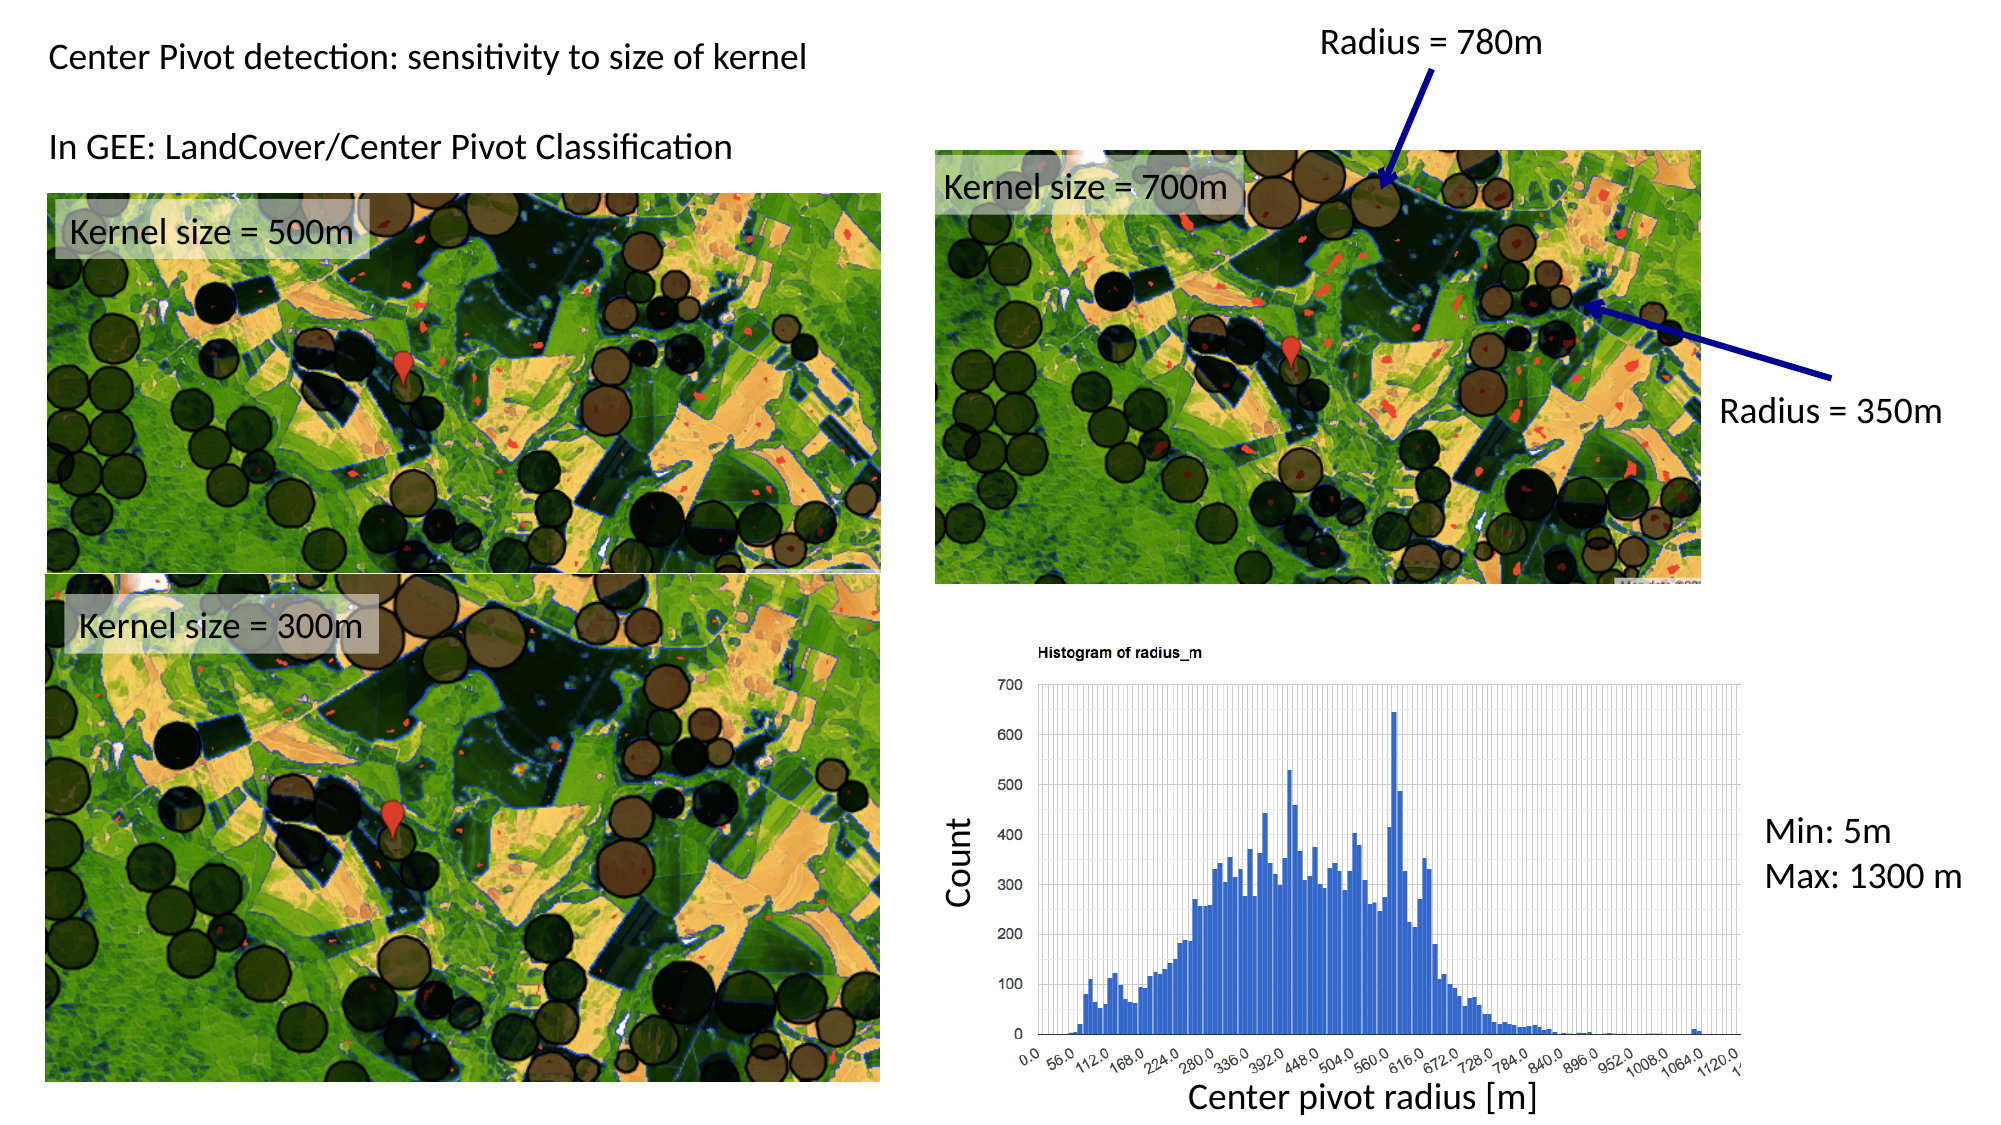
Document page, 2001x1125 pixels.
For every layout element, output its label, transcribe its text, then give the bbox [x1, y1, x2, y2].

text_box Center Pivot detection: sensitivity to size of kernel In GEE: LandCover/Center Pivot Classification [33, 24, 824, 220]
text_box Min: 5m Max: 1300 m [1749, 798, 1978, 904]
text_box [925, 631, 1741, 1125]
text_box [45, 574, 880, 1082]
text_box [47, 193, 882, 573]
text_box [926, 9, 1960, 584]
